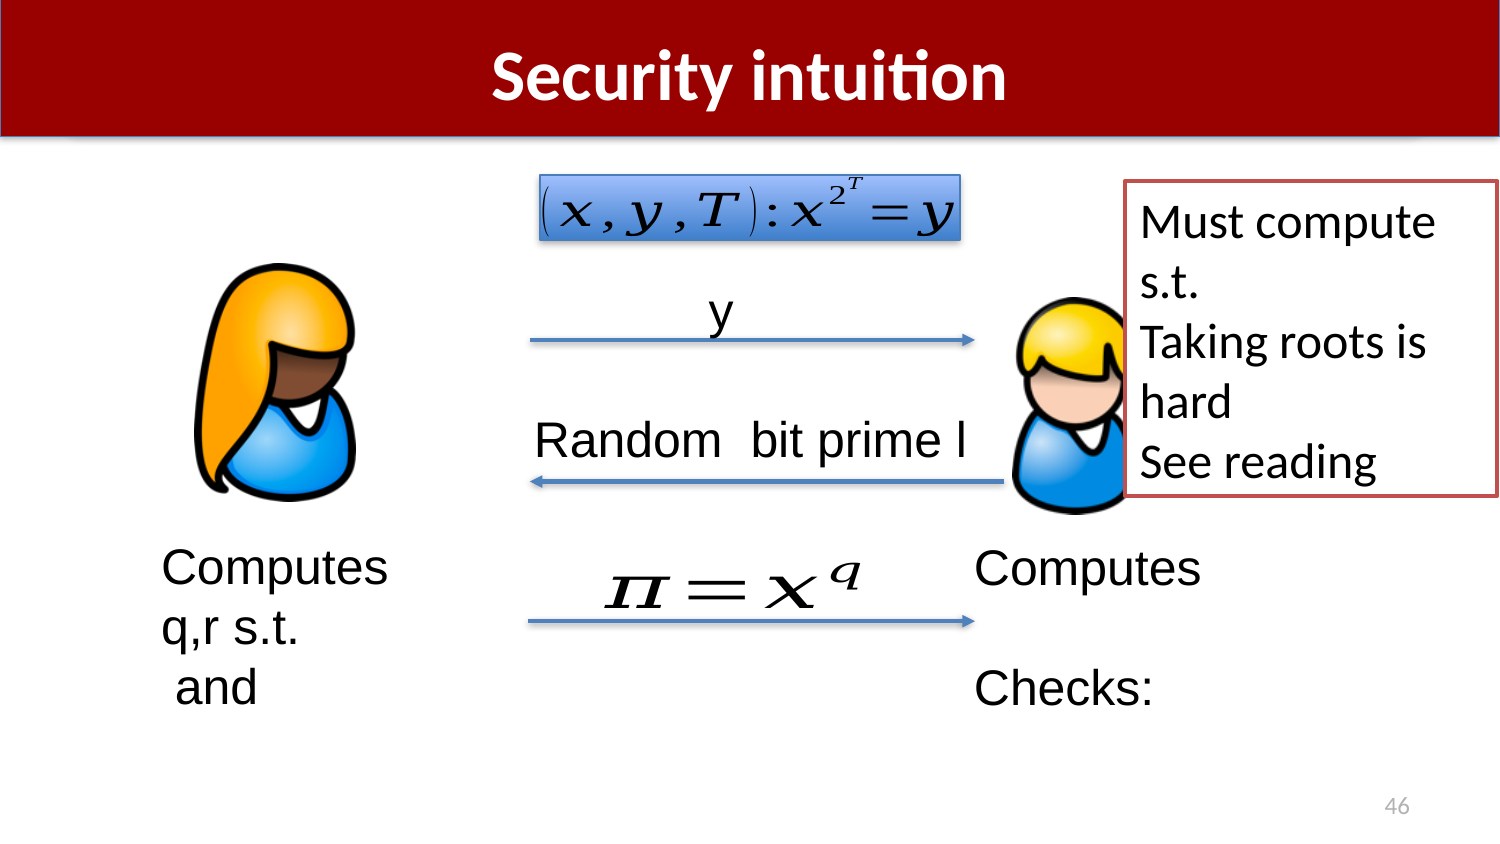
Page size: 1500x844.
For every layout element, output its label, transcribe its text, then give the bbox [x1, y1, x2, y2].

picture [1011, 297, 1139, 516]
title Security intuition [75, 20, 1425, 123]
picture [194, 262, 356, 502]
slide_number 46 [1074, 782, 1425, 827]
text_box y [693, 270, 768, 339]
